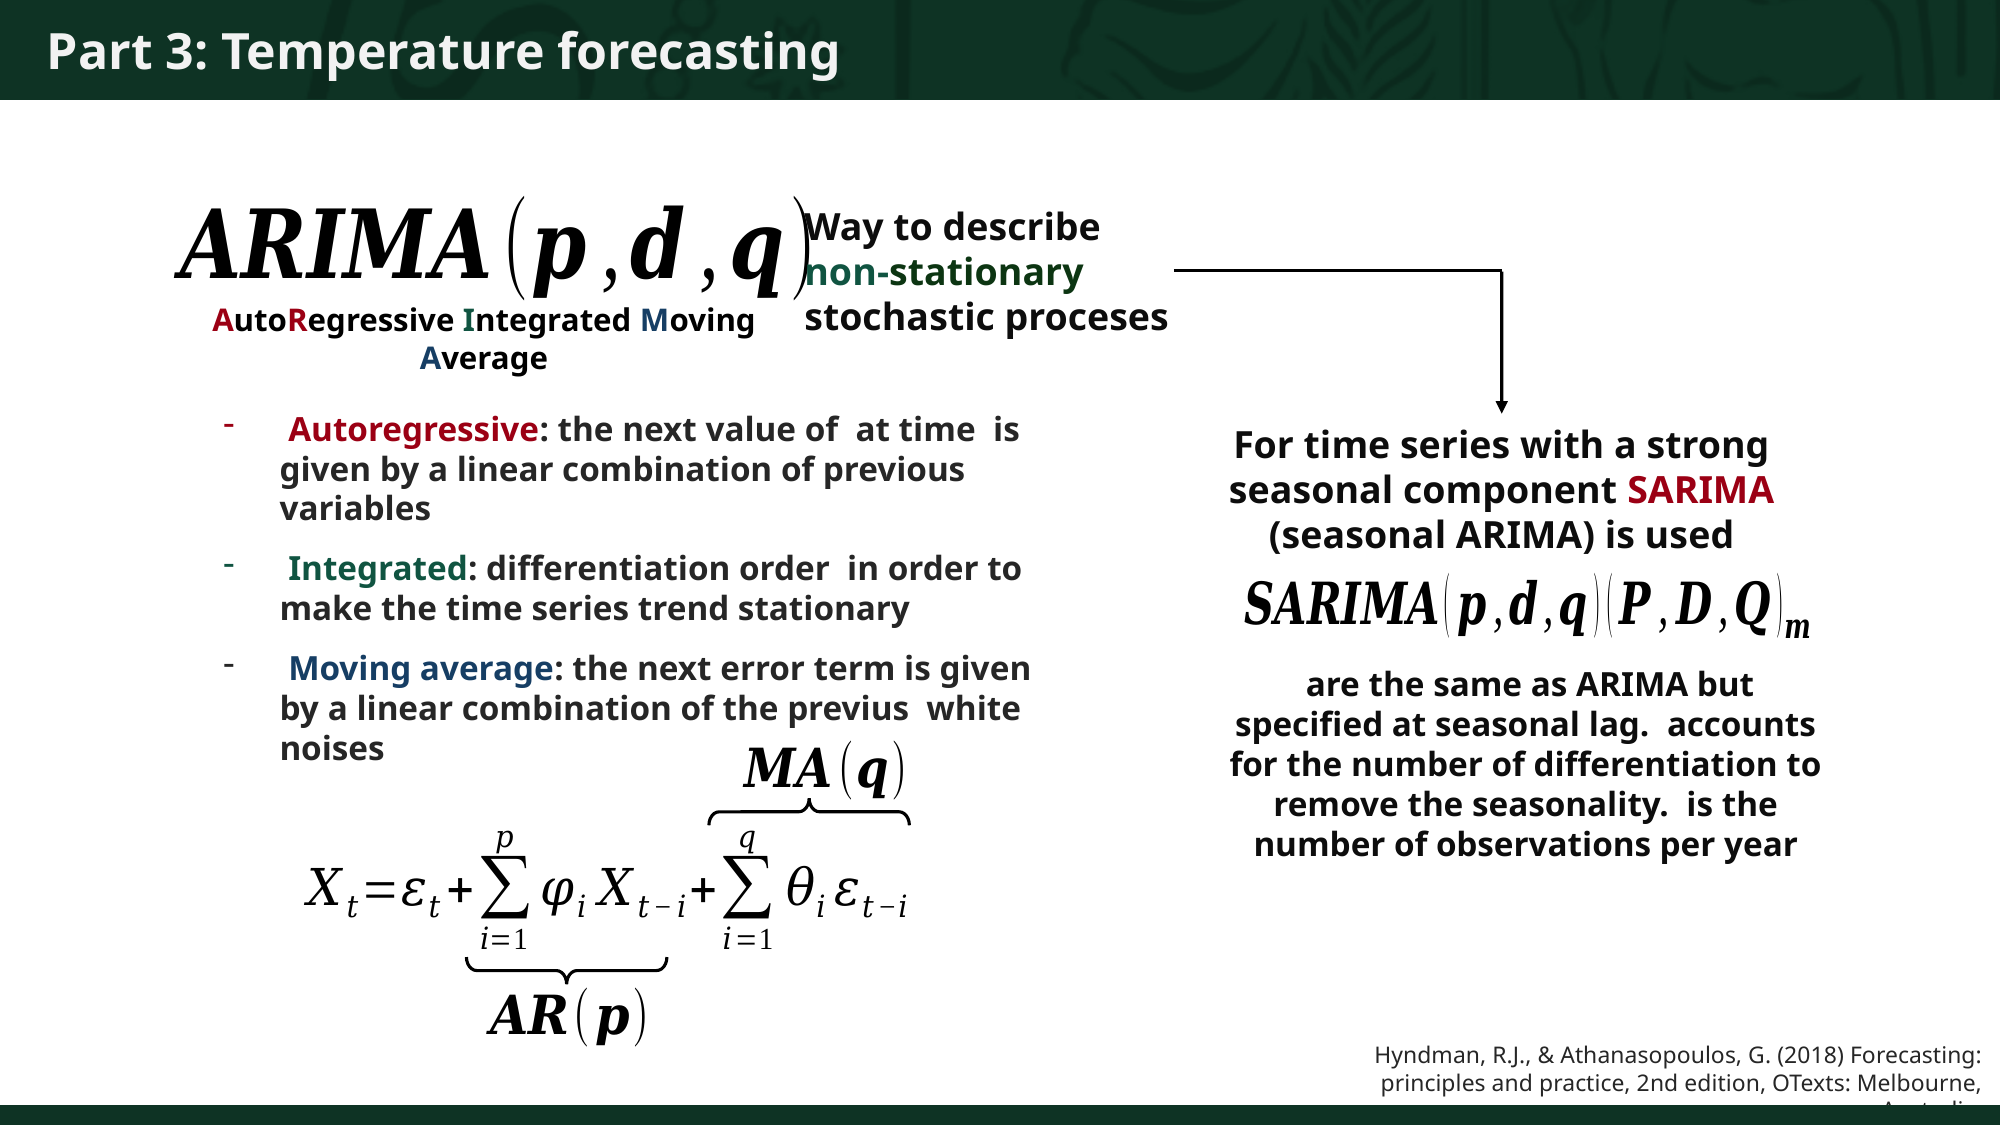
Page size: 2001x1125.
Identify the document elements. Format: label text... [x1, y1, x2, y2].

text_box Part 3: Temperature forecasting [31, 12, 185, 87]
text_box [464, 956, 669, 985]
text_box [707, 798, 911, 826]
text_box [0, 0, 185, 100]
picture [185, 0, 2000, 100]
text_box For time series with a strong seasonal component SARIMA (seasonal ARIMA) is used [1209, 413, 1794, 564]
text_box AutoRegressive Integrated Moving Average [187, 293, 781, 383]
text_box Hyndman, R.J., & Athanasopoulos, G. (2018) Forecasting: principles and practice, 2nd edition, OTexts: Melbourne, Australia. [1279, 1033, 1998, 1105]
text_box [0, 1105, 2000, 1125]
